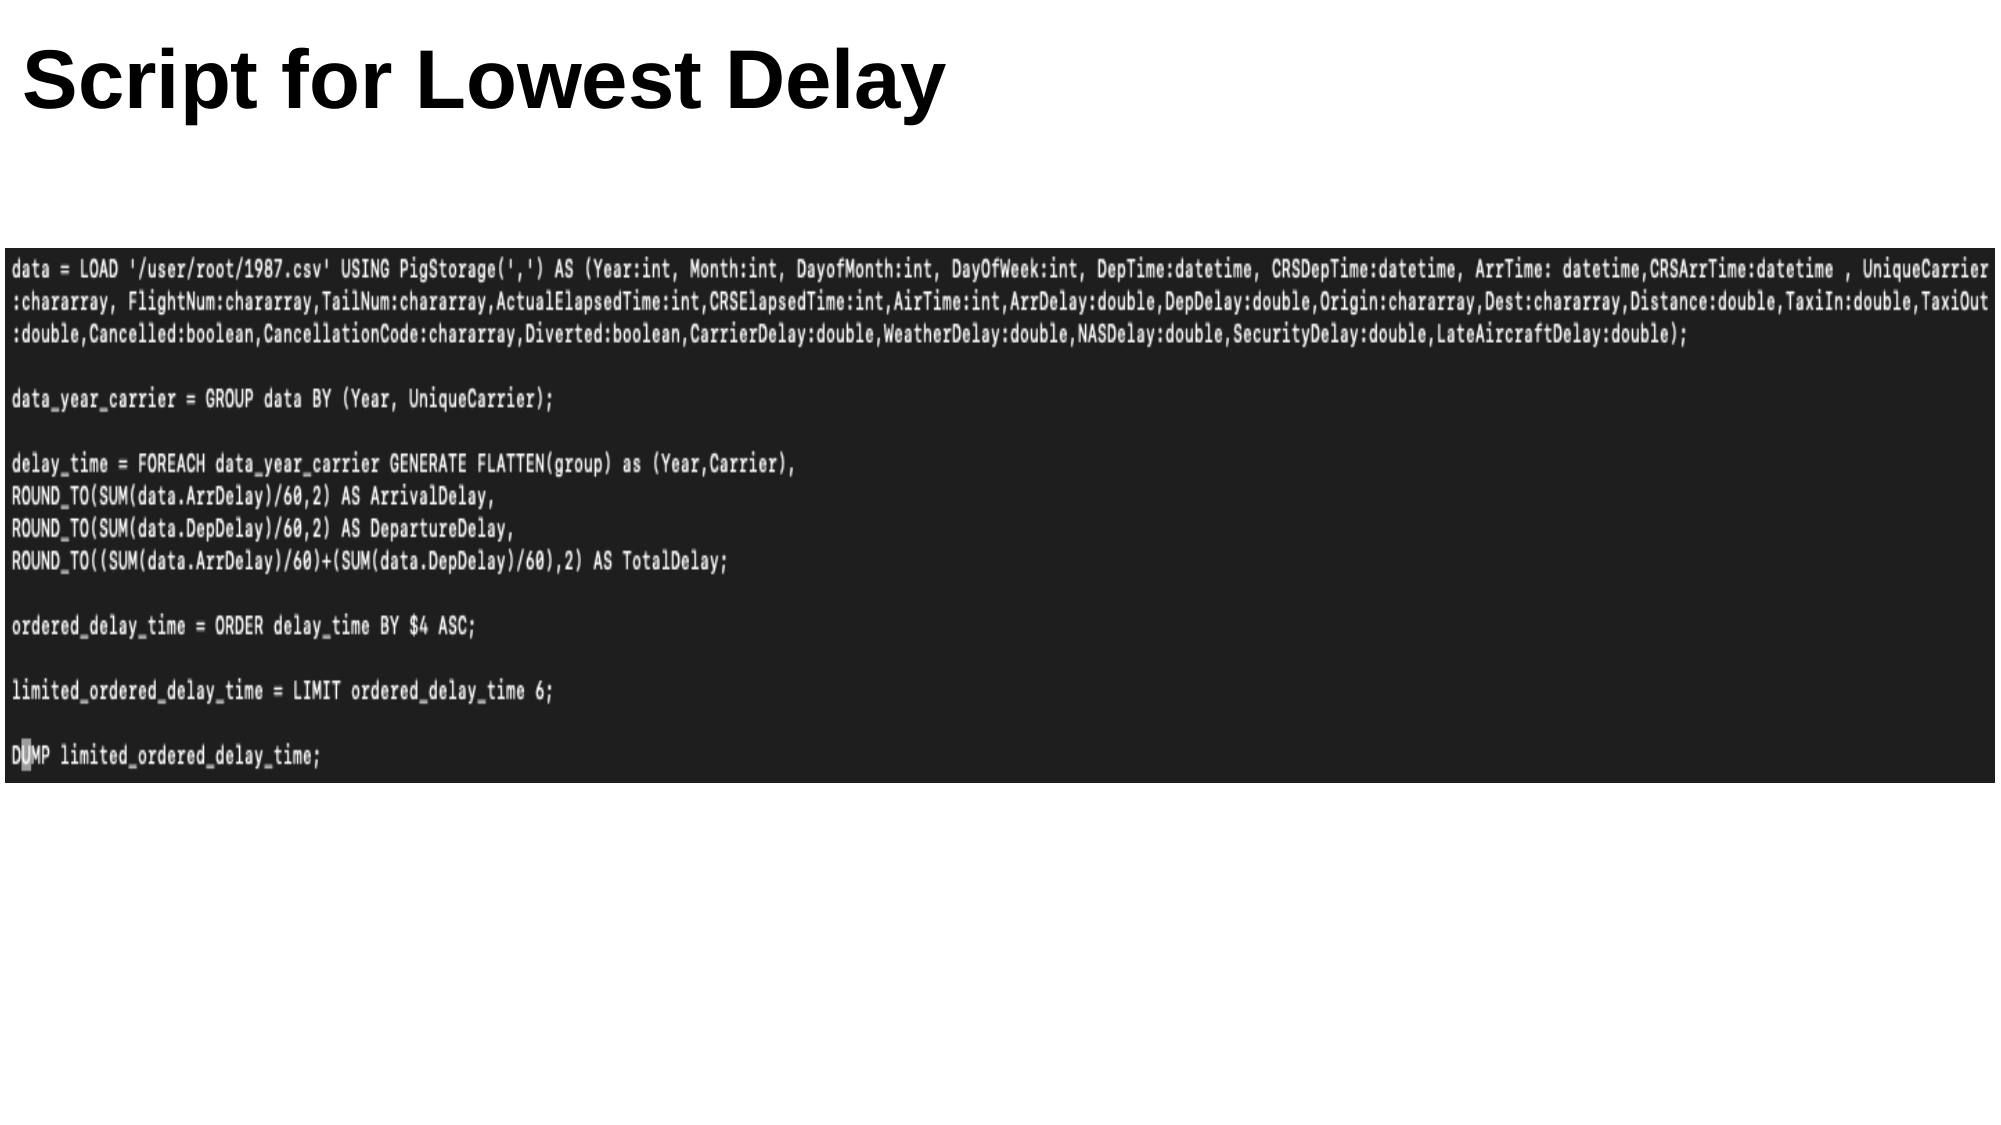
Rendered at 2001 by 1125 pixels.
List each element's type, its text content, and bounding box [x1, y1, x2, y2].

title Script for Lowest Delay [14, 0, 1427, 133]
picture [4, 247, 1996, 783]
